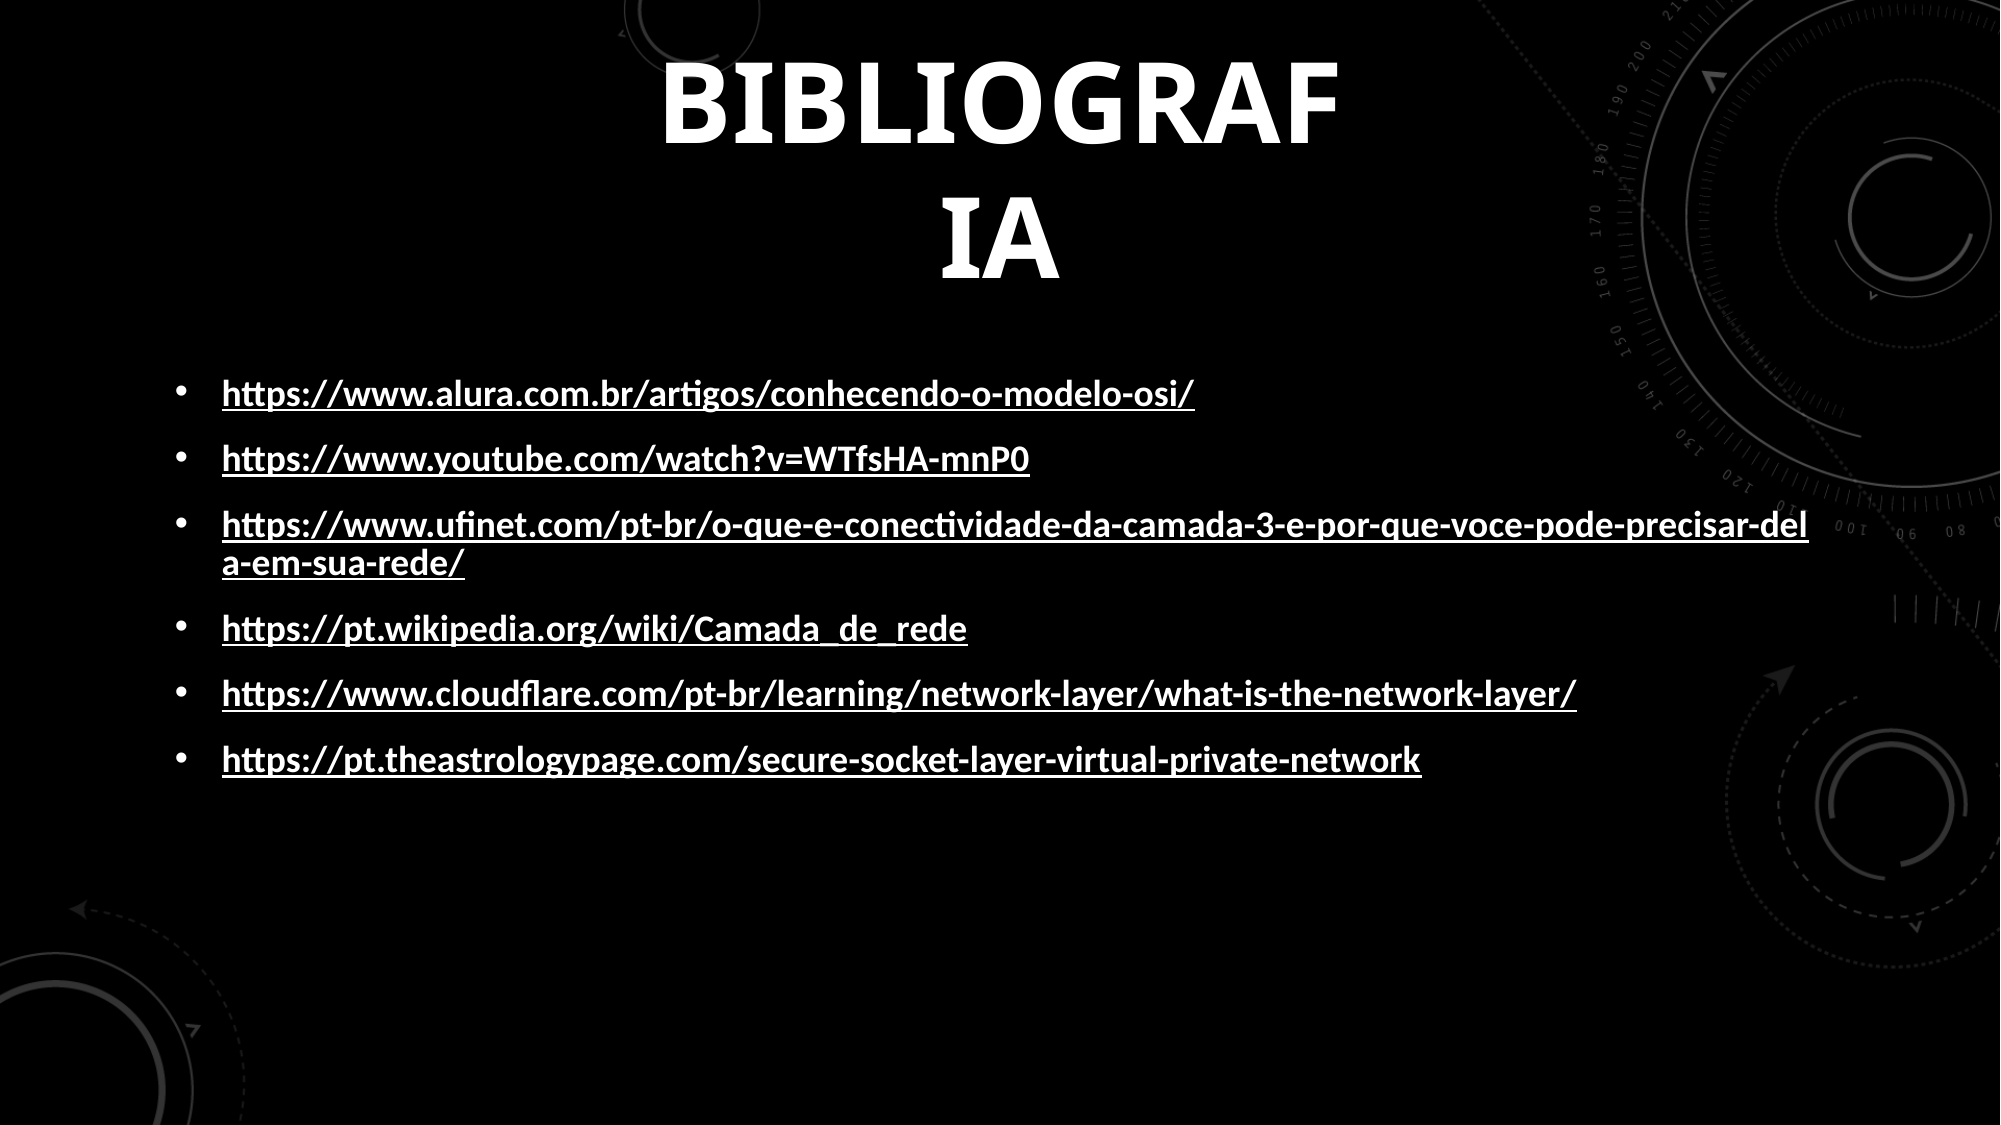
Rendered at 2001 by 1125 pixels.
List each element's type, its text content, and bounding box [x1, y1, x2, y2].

list https://www.alura.com.br/artigos/conhecendo-o-modelo-osi/ https://www.youtube.com/watch?v=WTfsHA-mnP0 https://www.ufinet.com/pt-br/o-que-e-conectividade-da-camada-3-e-por-que-voce-pode-precisar-dela-em-sua-rede/ https://pt.wikipedia.org/wiki/Camada_de_rede https://www.cloudflare.com/pt-br/learning/network-layer/what-is-the-network-layer/ https://pt.theastrologypage.com/secure-socket-layer-virtual-private-network [159, 360, 1841, 799]
picture [0, 0, 2000, 1125]
title Bibliografia [621, 174, 1379, 309]
